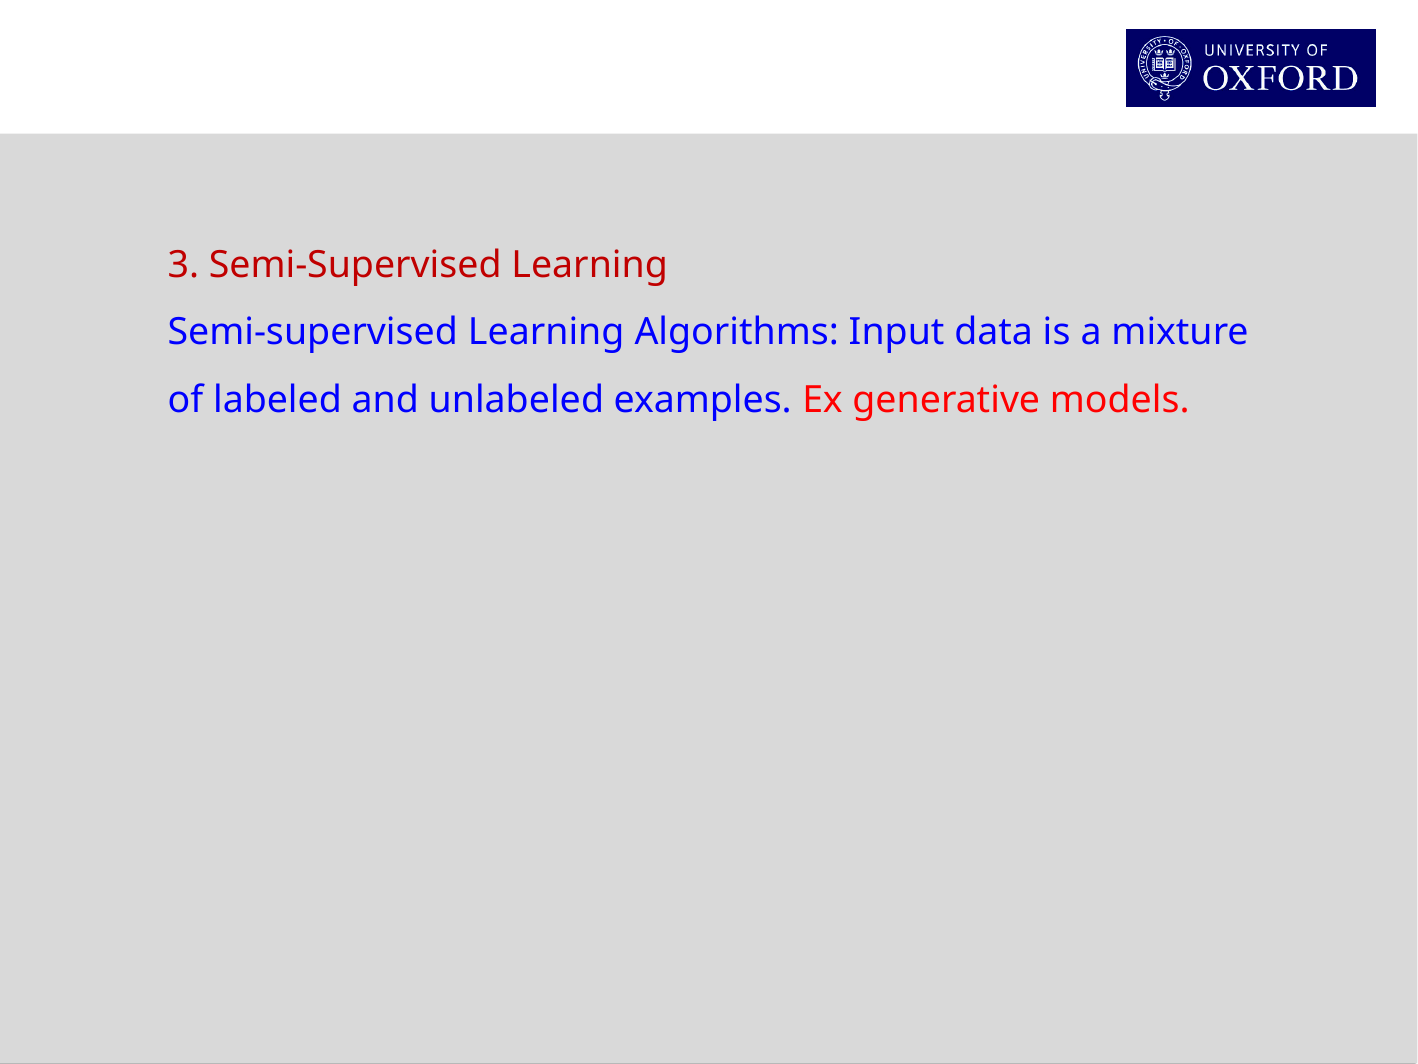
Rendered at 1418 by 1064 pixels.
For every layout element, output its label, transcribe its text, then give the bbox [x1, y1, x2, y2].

text_box 3. Semi-Supervised Learning Semi-supervised Learning Algorithms: Input data is a mixture of labeled and unlabeled examples. Ex generative models. [153, 209, 1265, 495]
picture [1126, 29, 1376, 107]
